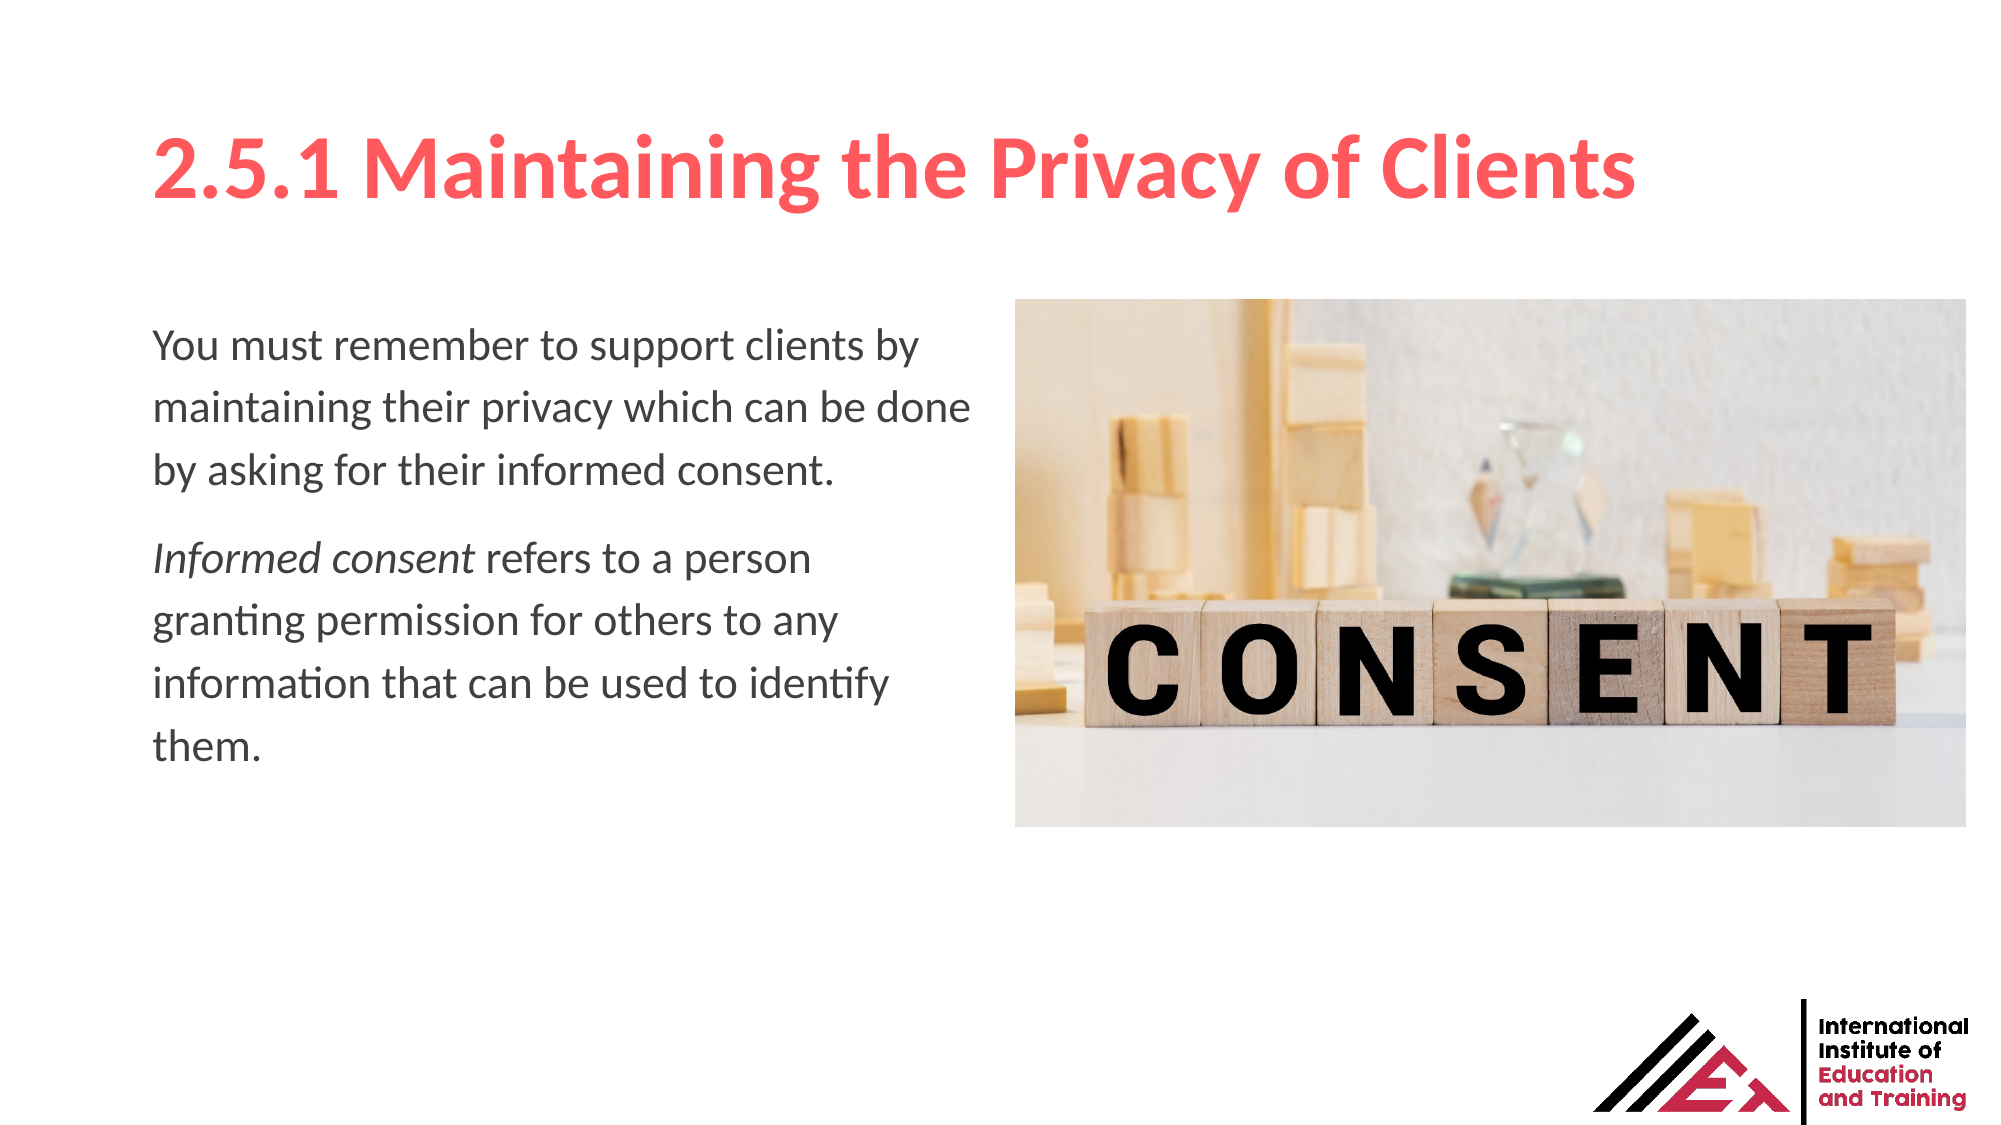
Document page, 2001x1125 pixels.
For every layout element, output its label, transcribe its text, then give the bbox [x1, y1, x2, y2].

picture [1012, 299, 1966, 827]
title 2.5.1 Maintaining the Privacy of Clients [137, 59, 1793, 278]
picture [1593, 999, 1968, 1125]
list You must remember to support clients by maintaining their privacy which can be done by asking for their informed consent. Informed consent refers to a person granting permission for others to any information that can be used to identify them. [137, 299, 988, 1014]
